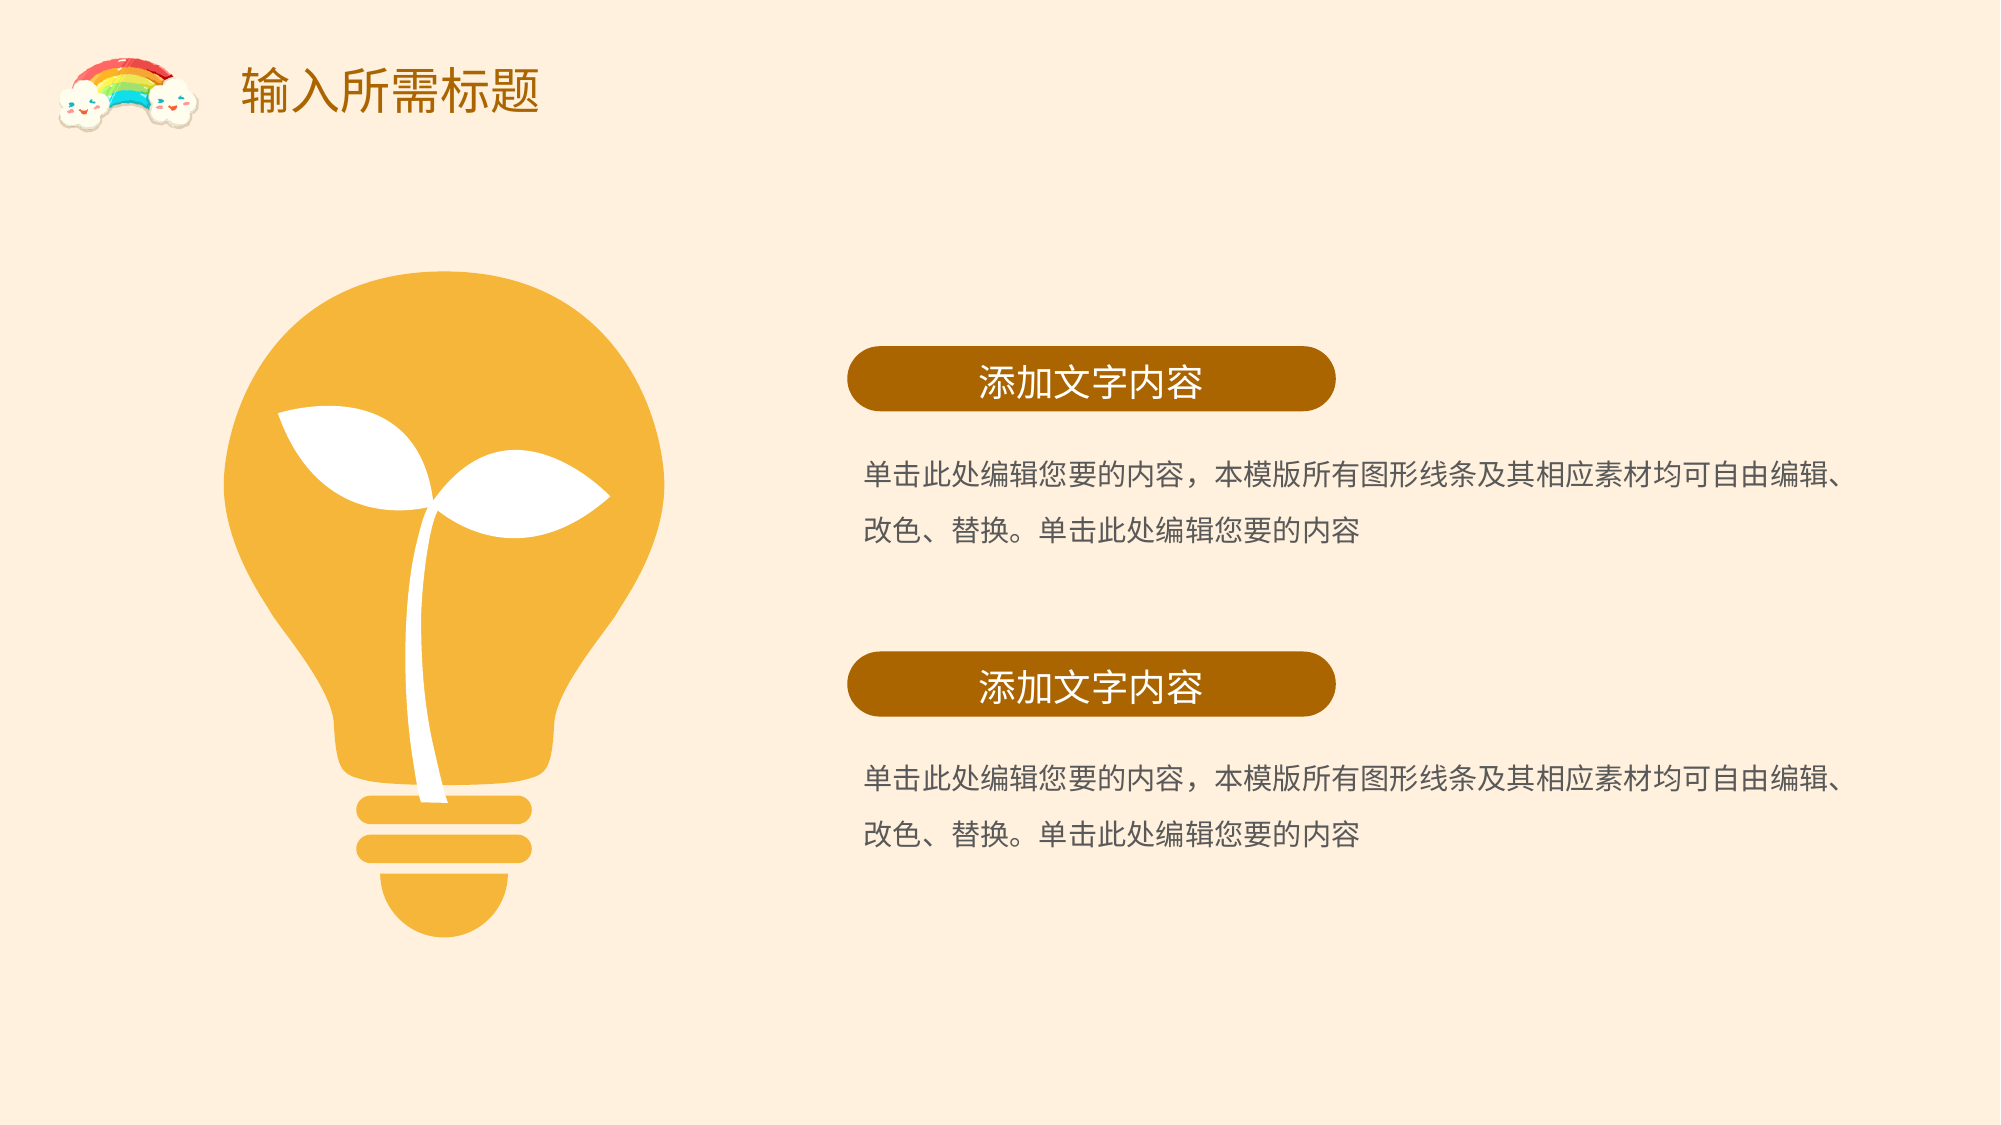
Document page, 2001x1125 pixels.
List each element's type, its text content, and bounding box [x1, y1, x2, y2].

text_box 添加文字内容 [846, 650, 1337, 718]
picture [24, 0, 226, 191]
text_box 单击此处编辑您要的内容，本模版所有图形线条及其相应素材均可自由编辑、改色、替换。单击此处编辑您要的内容 [863, 435, 1860, 548]
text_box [223, 271, 665, 938]
text_box 添加文字内容 [846, 345, 1337, 413]
text_box 输入所需标题 [225, 51, 786, 127]
text_box 单击此处编辑您要的内容，本模版所有图形线条及其相应素材均可自由编辑、改色、替换。单击此处编辑您要的内容 [863, 739, 1860, 852]
